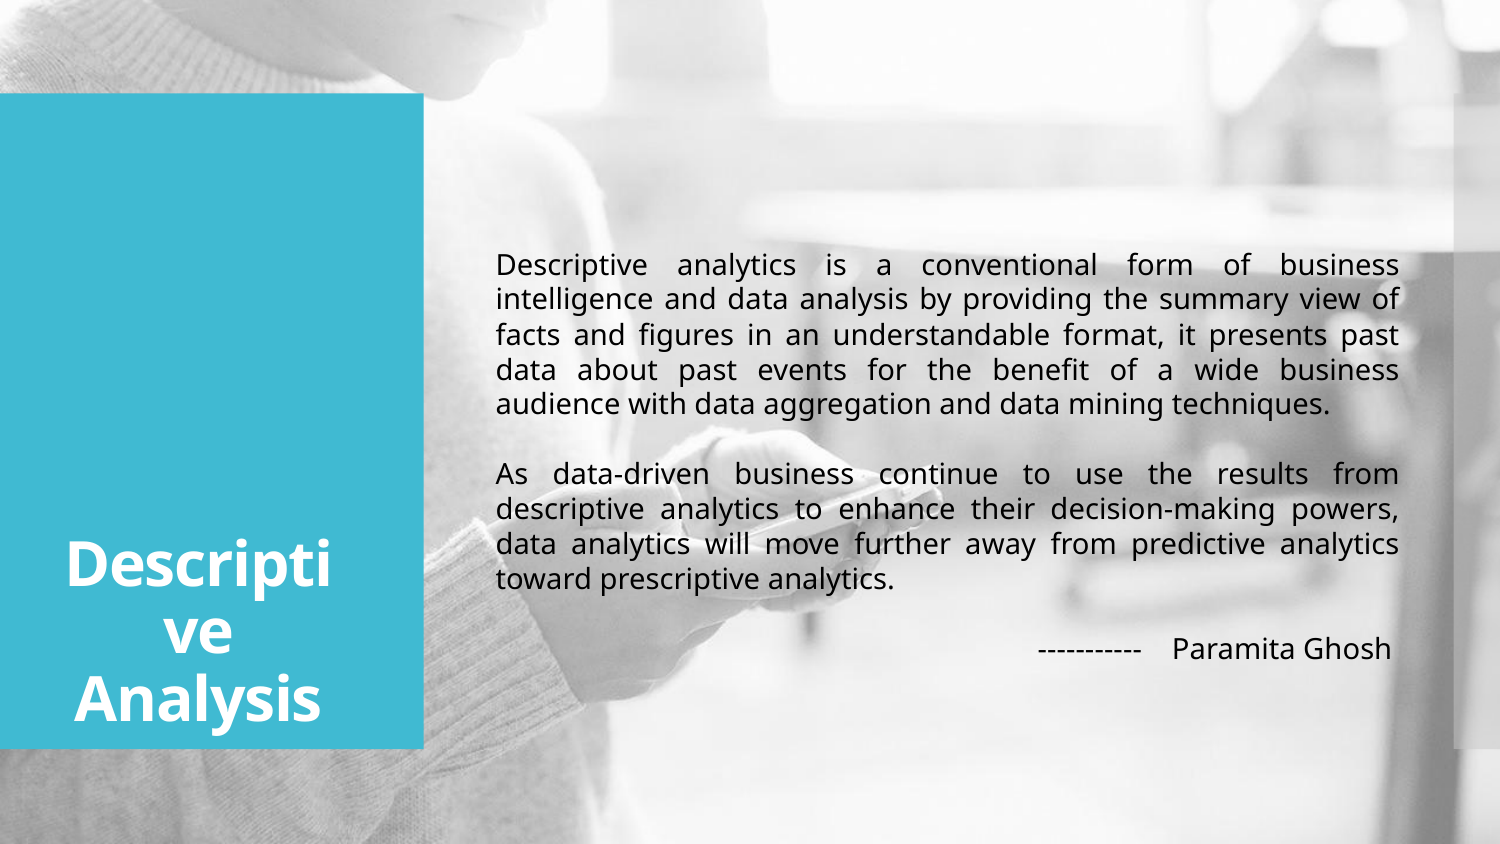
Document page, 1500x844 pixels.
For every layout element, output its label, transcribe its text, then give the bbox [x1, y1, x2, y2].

text_box Descriptive analytics is a conventional form of business intelligence and data analysis by providing the summary view of facts and figures in an understandable format, it presents past data about past events for the benefit of a wide business audience with data aggregation and data mining techniques. As data-driven business continue to use the results from descriptive analytics to enhance their decision-making powers, data analytics will move further away from predictive analytics toward prescriptive analytics. ----------- Paramita Ghosh [480, 238, 1415, 673]
picture [0, 0, 1500, 844]
subtitle Descriptive Analysis [35, 517, 362, 708]
